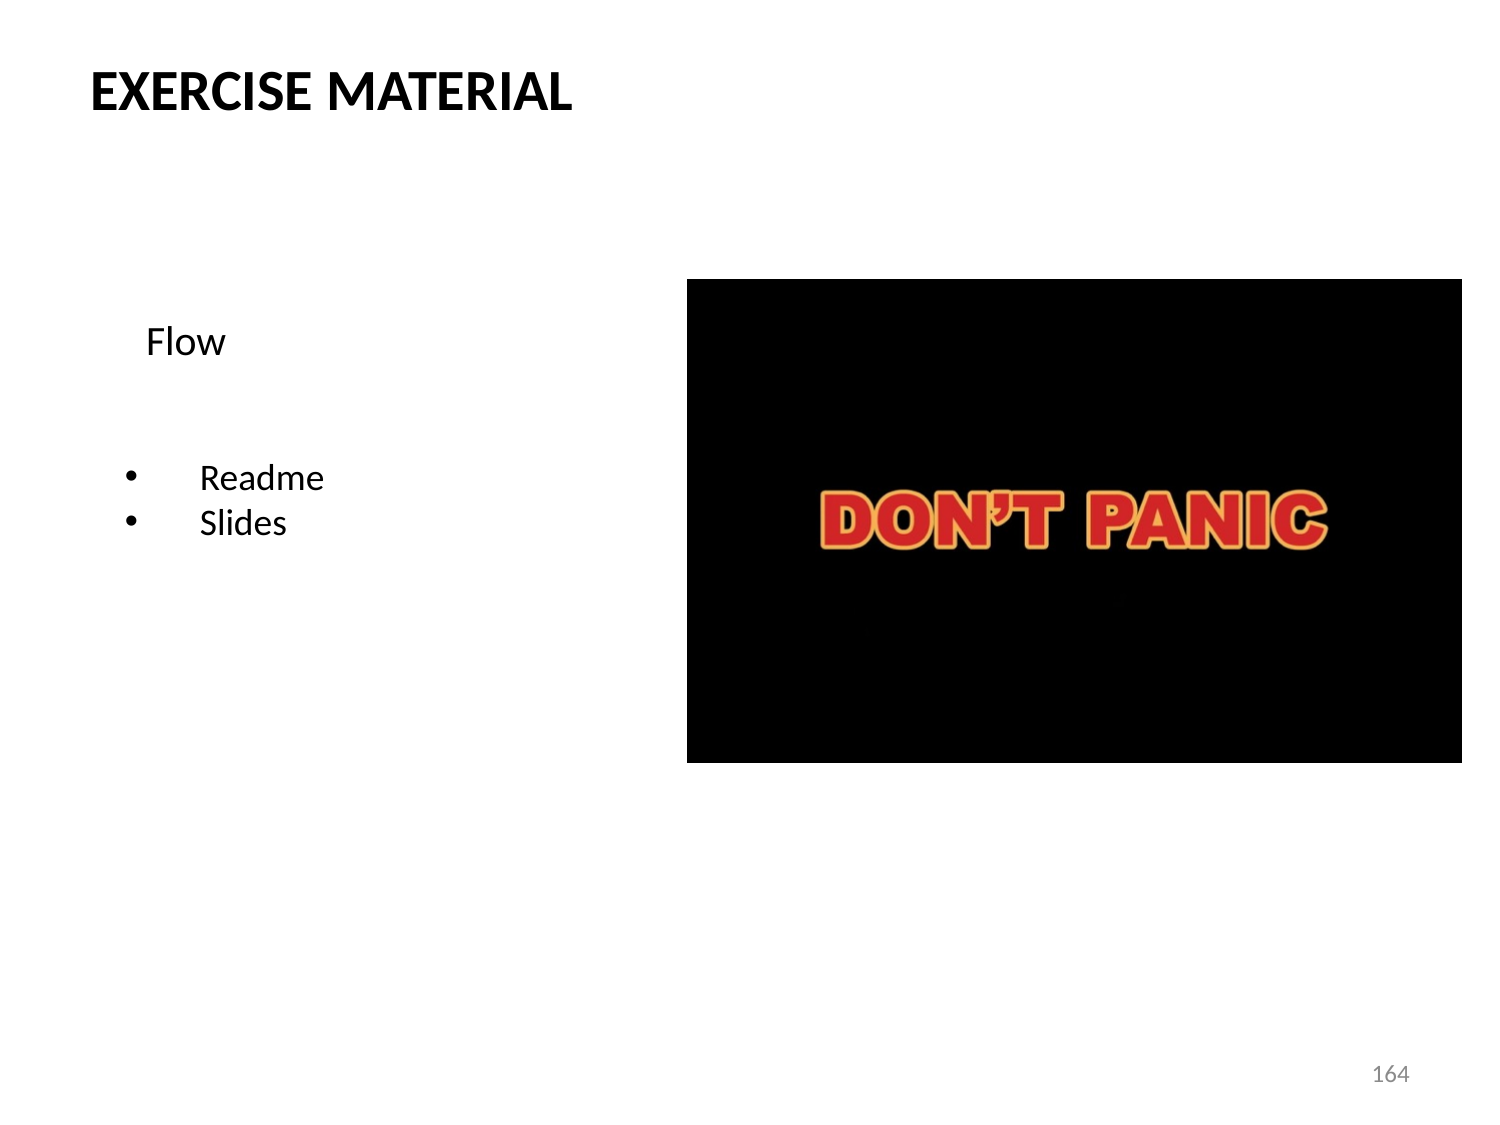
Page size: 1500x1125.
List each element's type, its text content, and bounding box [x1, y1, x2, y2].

text_box Readme Slides [110, 445, 591, 551]
slide_number 164 [1074, 1042, 1425, 1103]
text_box Flow [121, 306, 682, 371]
title Exercise material [75, 45, 1425, 233]
picture [687, 279, 1463, 764]
